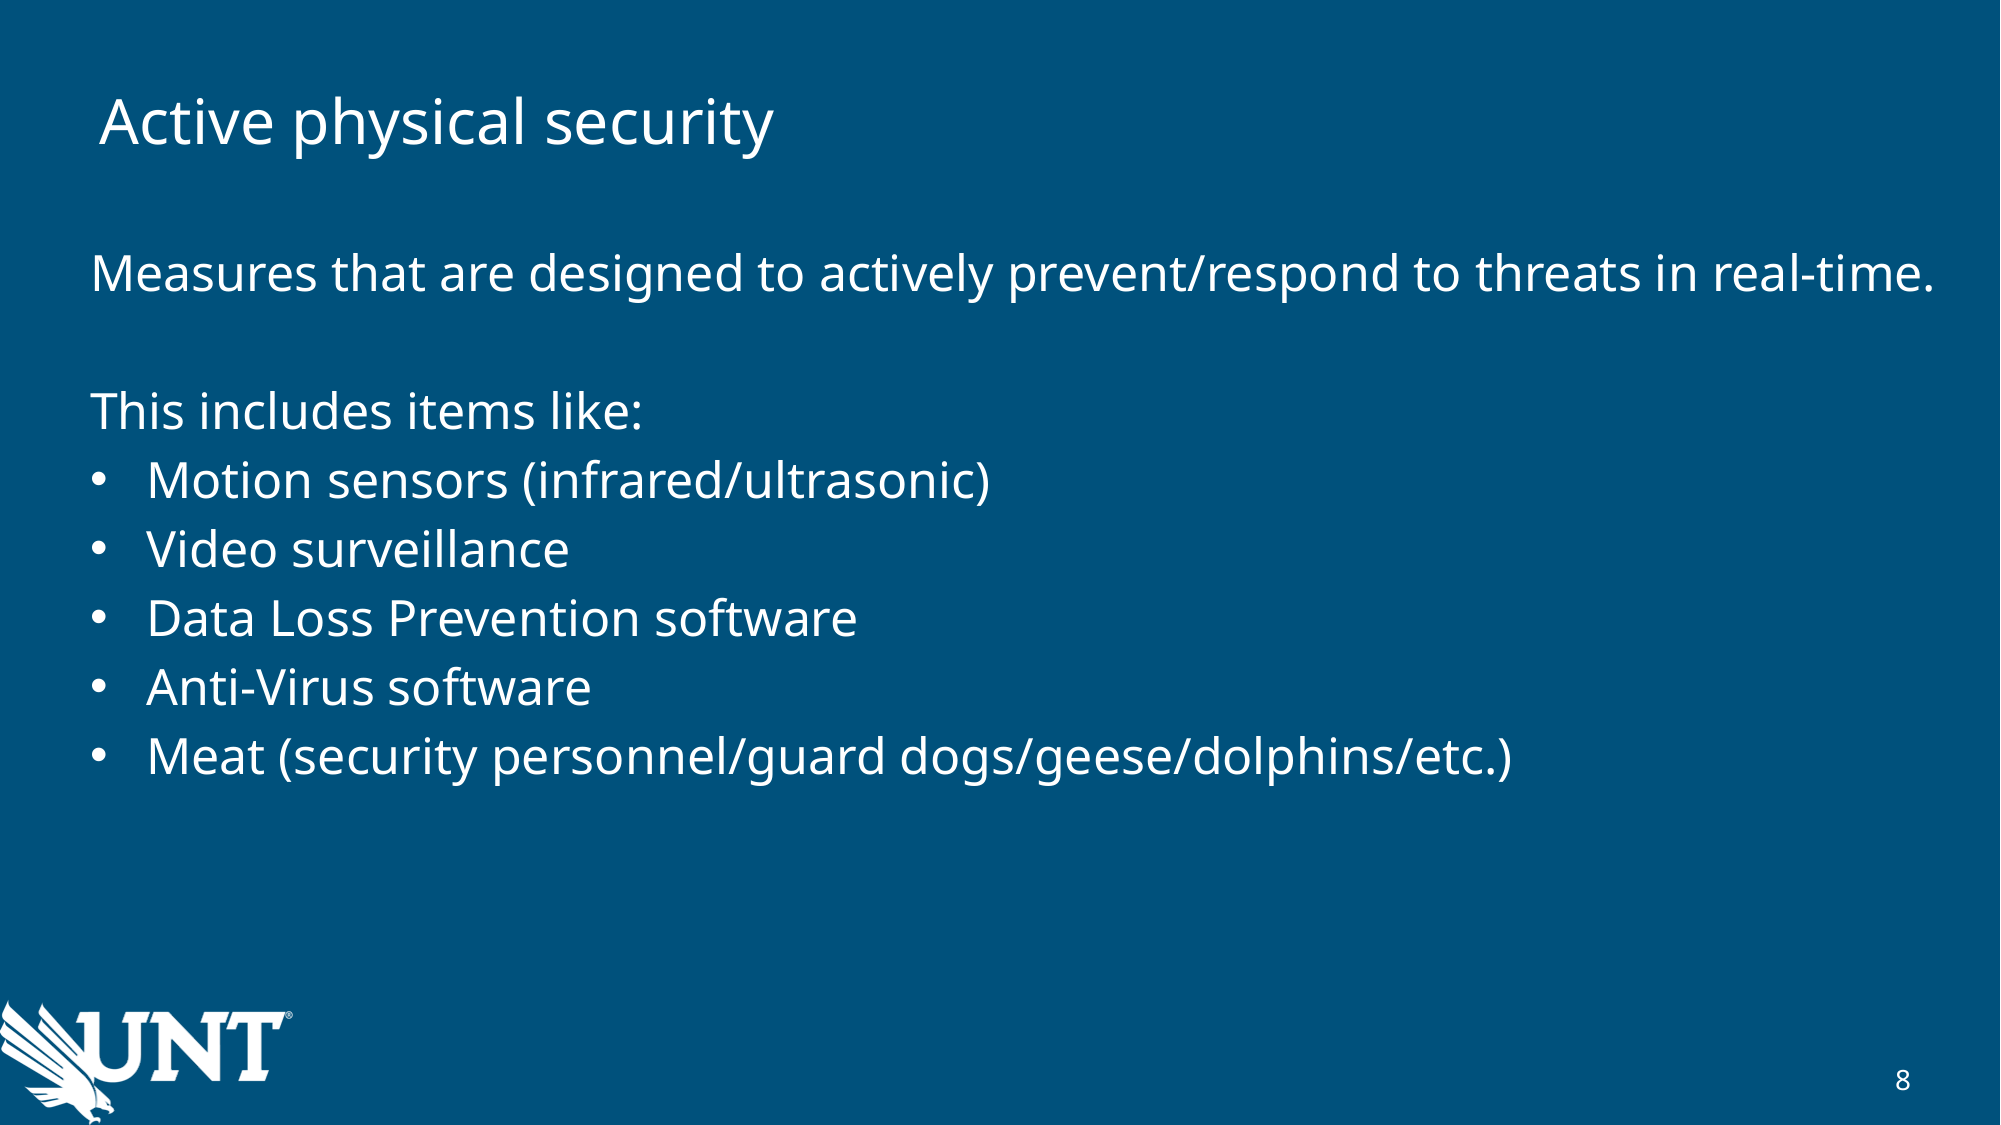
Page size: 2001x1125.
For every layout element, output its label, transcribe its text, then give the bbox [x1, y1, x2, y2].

picture [39, 1006, 149, 1083]
picture [151, 1012, 229, 1081]
slide_number 8 [1879, 1038, 2000, 1125]
picture [0, 1004, 114, 1125]
list Measures that are designed to actively prevent/respond to threats in real-time. This includes items like: Motion sensors (infrared/ultrasonic) Video surveillance Data Loss Prevention software Anti-Virus software Meat (security personnel/guard dogs/geese/dolphins/etc.) [0, 217, 2000, 976]
title Active physical security [84, 67, 1916, 217]
picture [227, 1012, 292, 1081]
